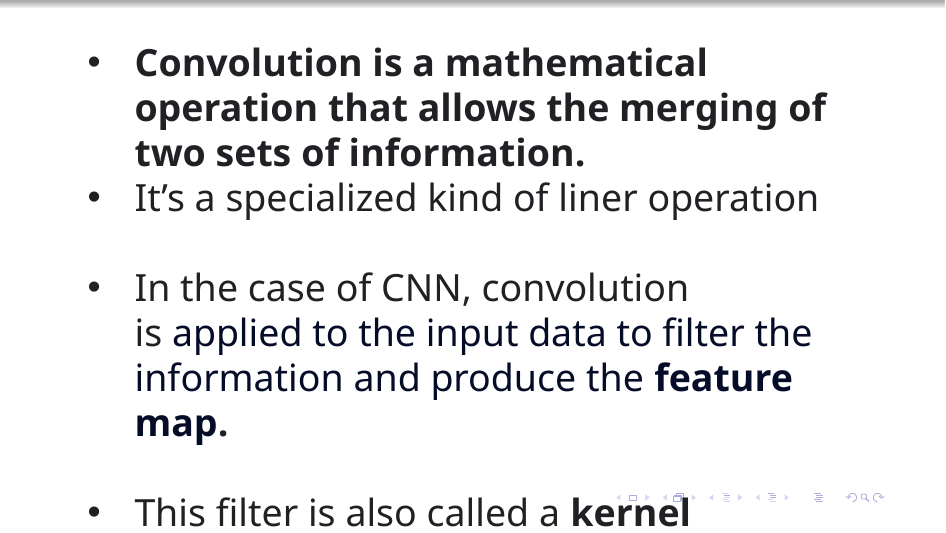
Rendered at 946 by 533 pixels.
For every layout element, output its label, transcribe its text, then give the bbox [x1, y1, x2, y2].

text_box Convolution is a mathematical operation that allows the merging of two sets of information. It’s a specialized kind of liner operation In the case of CNN, convolution is applied to the input data to filter the information and produce the feature map. This filter is also called a kernel [72, 31, 848, 533]
picture [0, 0, 945, 8]
